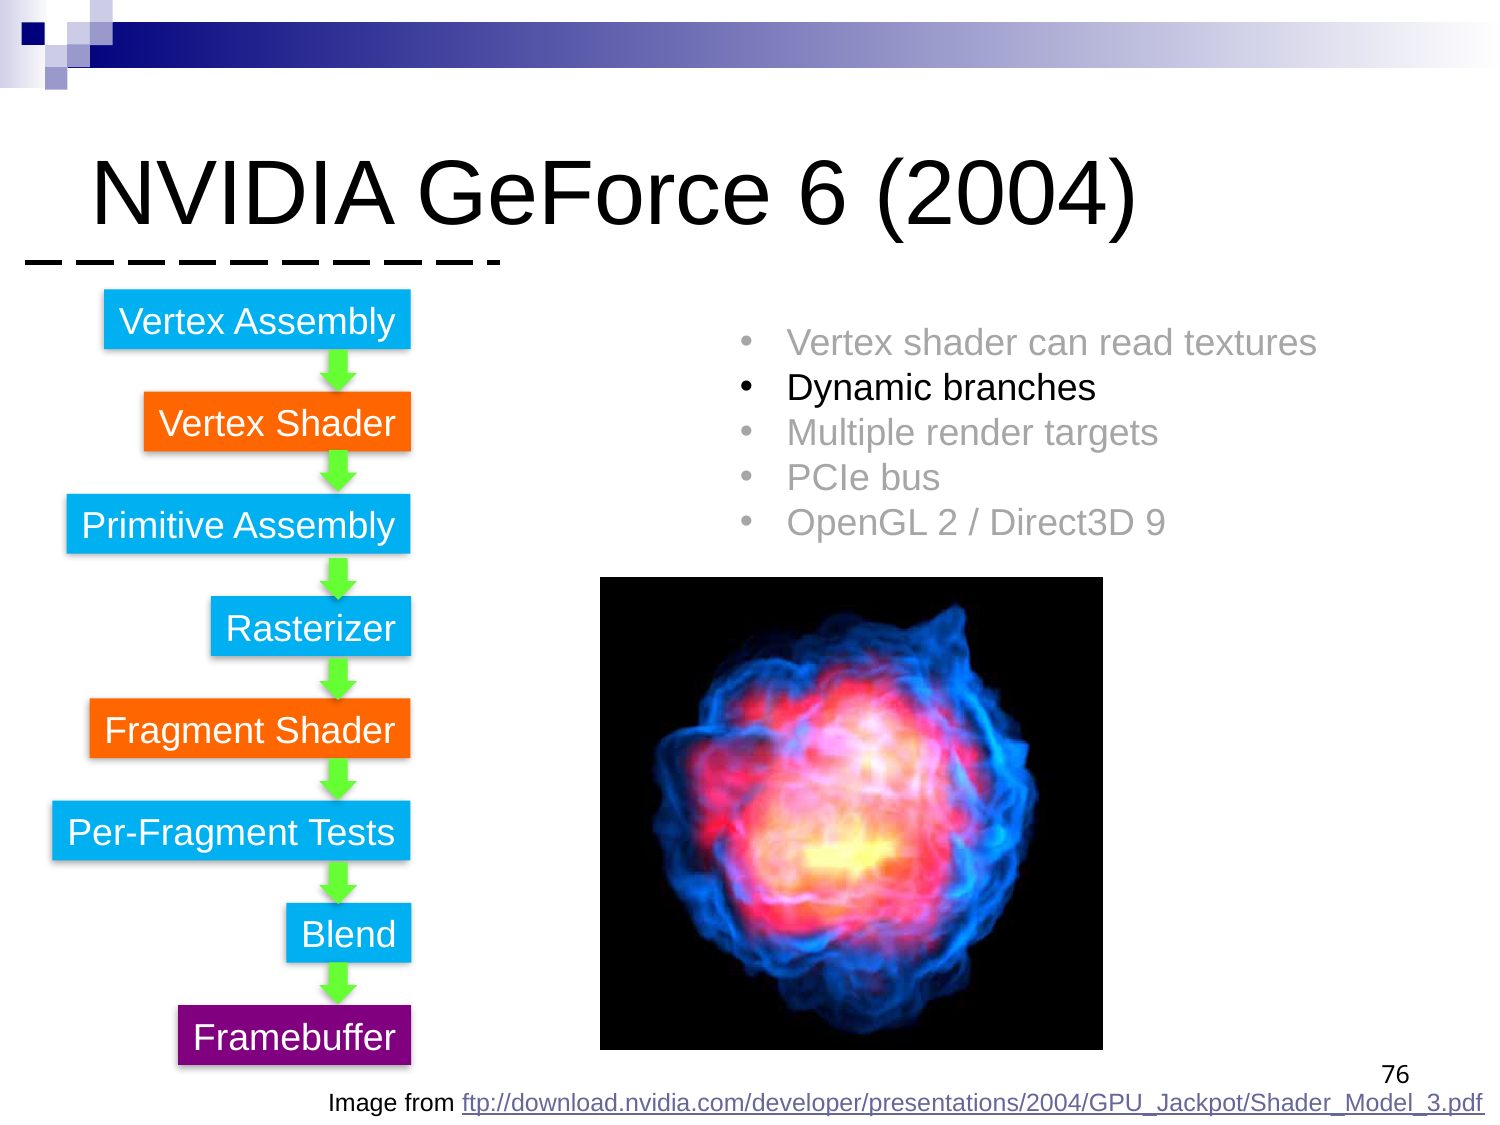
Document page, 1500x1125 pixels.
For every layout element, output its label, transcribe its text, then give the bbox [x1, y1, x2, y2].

text_box Per-Fragment Tests [52, 800, 411, 861]
text_box [319, 862, 358, 905]
text_box [319, 449, 358, 492]
text_box [319, 658, 358, 700]
text_box [319, 558, 358, 600]
text_box Vertex Assembly [104, 289, 411, 350]
text_box [319, 758, 358, 800]
picture [599, 577, 1104, 1051]
text_box Fragment Shader [89, 698, 411, 759]
text_box Vertex shader can read textures Dynamic branches Multiple render targets PCIe bus OpenGL 2 / Direct3D 9 [724, 311, 1500, 551]
text_box Image from ftp://download.nvidia.com/developer/presentations/2004/GPU_Jackpot/Shader_Model_3.pdf [0, 1079, 1500, 1125]
text_box [319, 349, 358, 392]
text_box Framebuffer [178, 1005, 412, 1065]
text_box Rasterizer [210, 596, 412, 656]
text_box Blend [286, 902, 412, 963]
text_box Vertex Shader [143, 391, 411, 452]
text_box [319, 962, 358, 1003]
text_box Primitive Assembly [66, 493, 411, 554]
title NVIDIA GeForce 6 (2004) [75, 75, 1425, 300]
slide_number 76 [1074, 1025, 1425, 1100]
